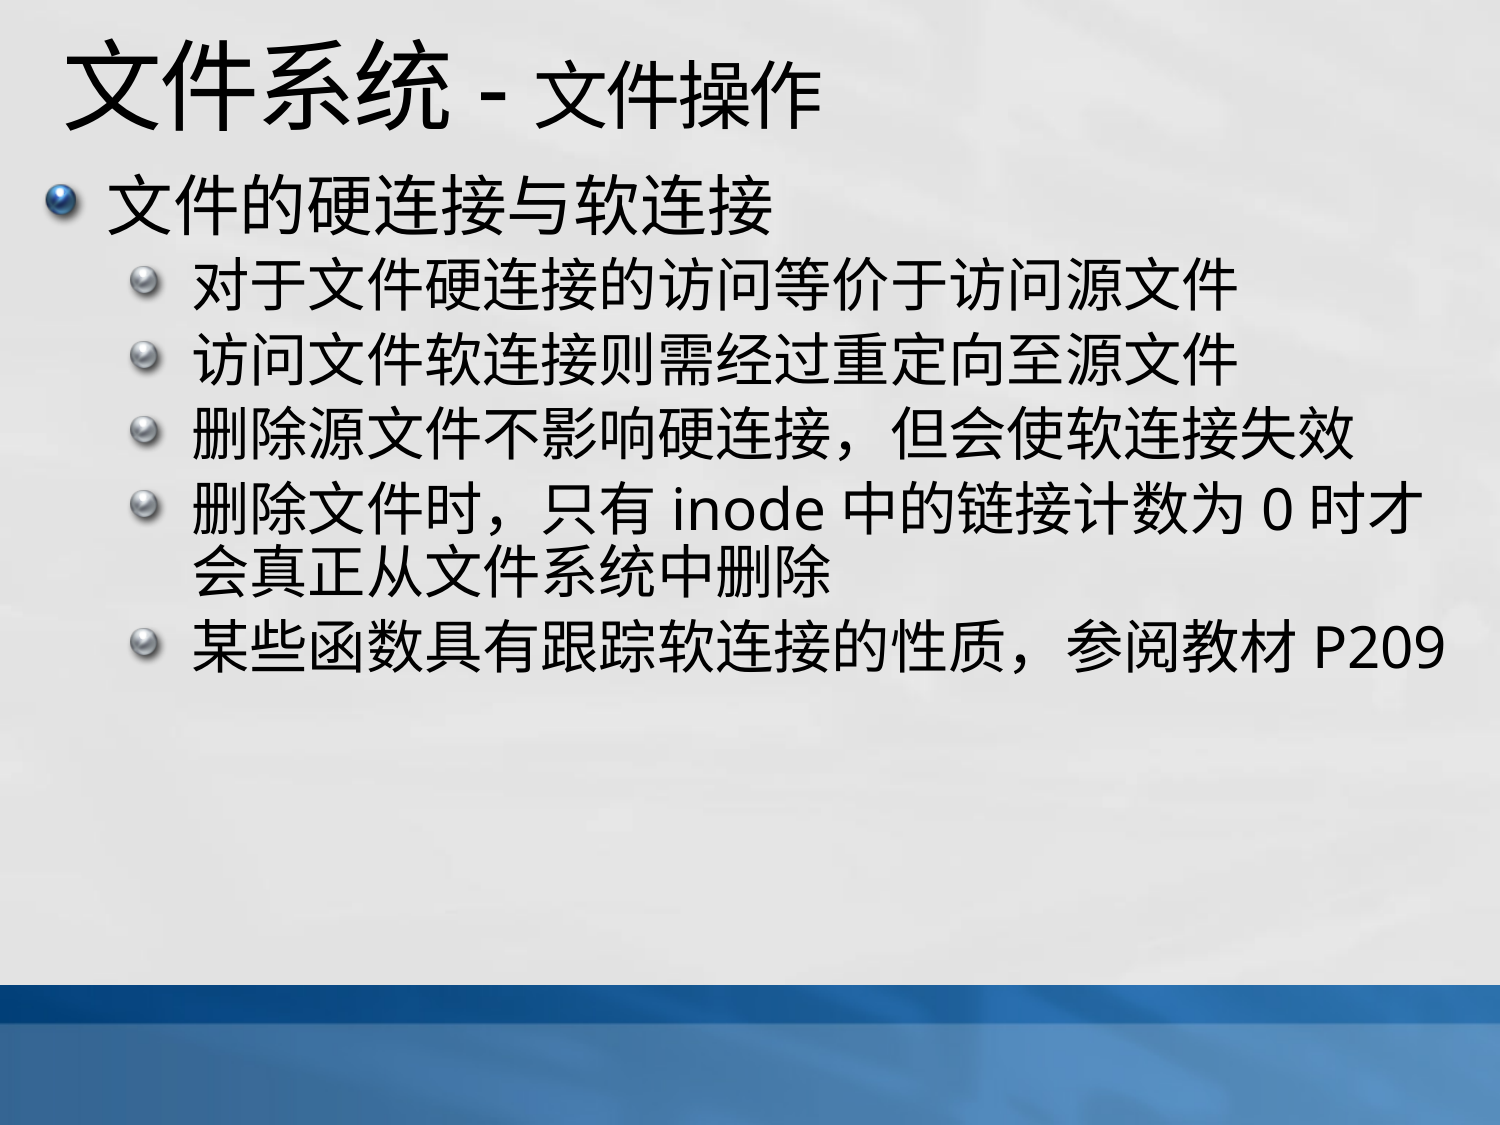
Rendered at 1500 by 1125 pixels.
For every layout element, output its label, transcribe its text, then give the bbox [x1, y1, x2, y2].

list 文件的硬连接与软连接 对于文件硬连接的访问等价于访问源文件 访问文件软连接则需经过重定向至源文件 删除源文件不影响硬连接，但会使软连接失效 删除文件时，只有inode中的链接计数为0时才会真正从文件系统中删除 某些函数具有跟踪软连接的性质，参阅教材P209 [41, 172, 1483, 931]
picture [0, 0, 1500, 1125]
title 文件系统-文件操作 [62, 37, 1438, 161]
